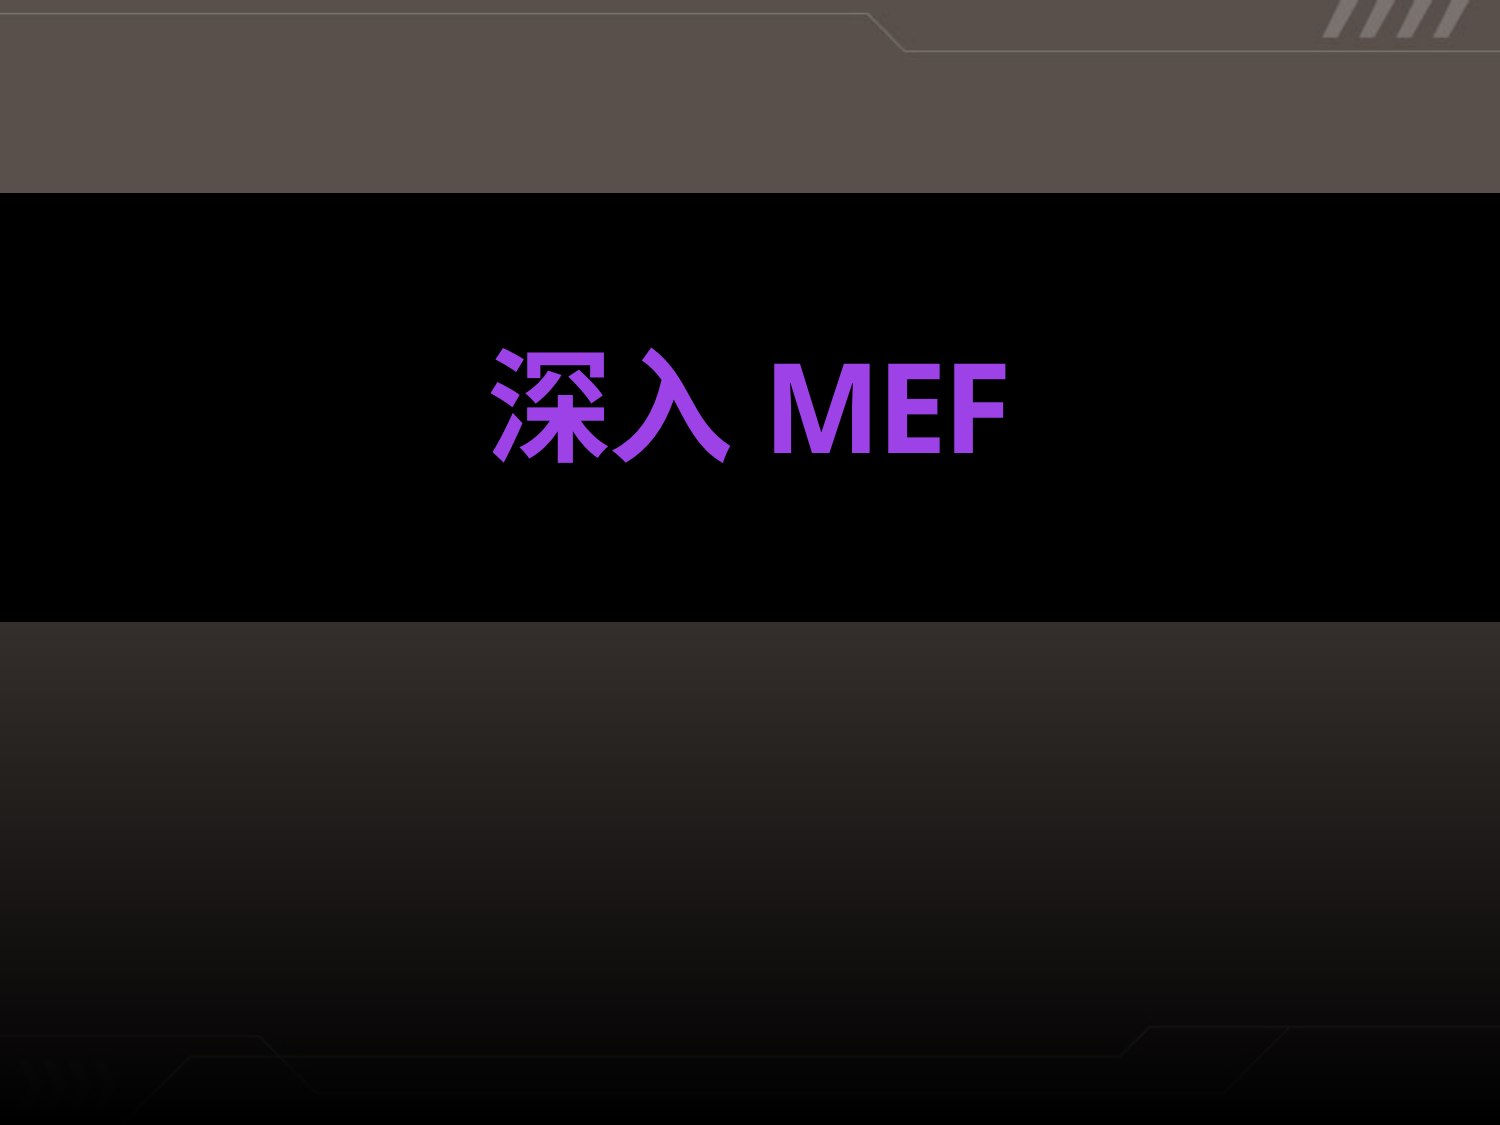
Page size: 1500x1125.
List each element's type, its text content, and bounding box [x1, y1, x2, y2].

picture [0, 0, 1500, 193]
text_box [0, 622, 1500, 1125]
text_box 深入MEF [0, 193, 1500, 622]
